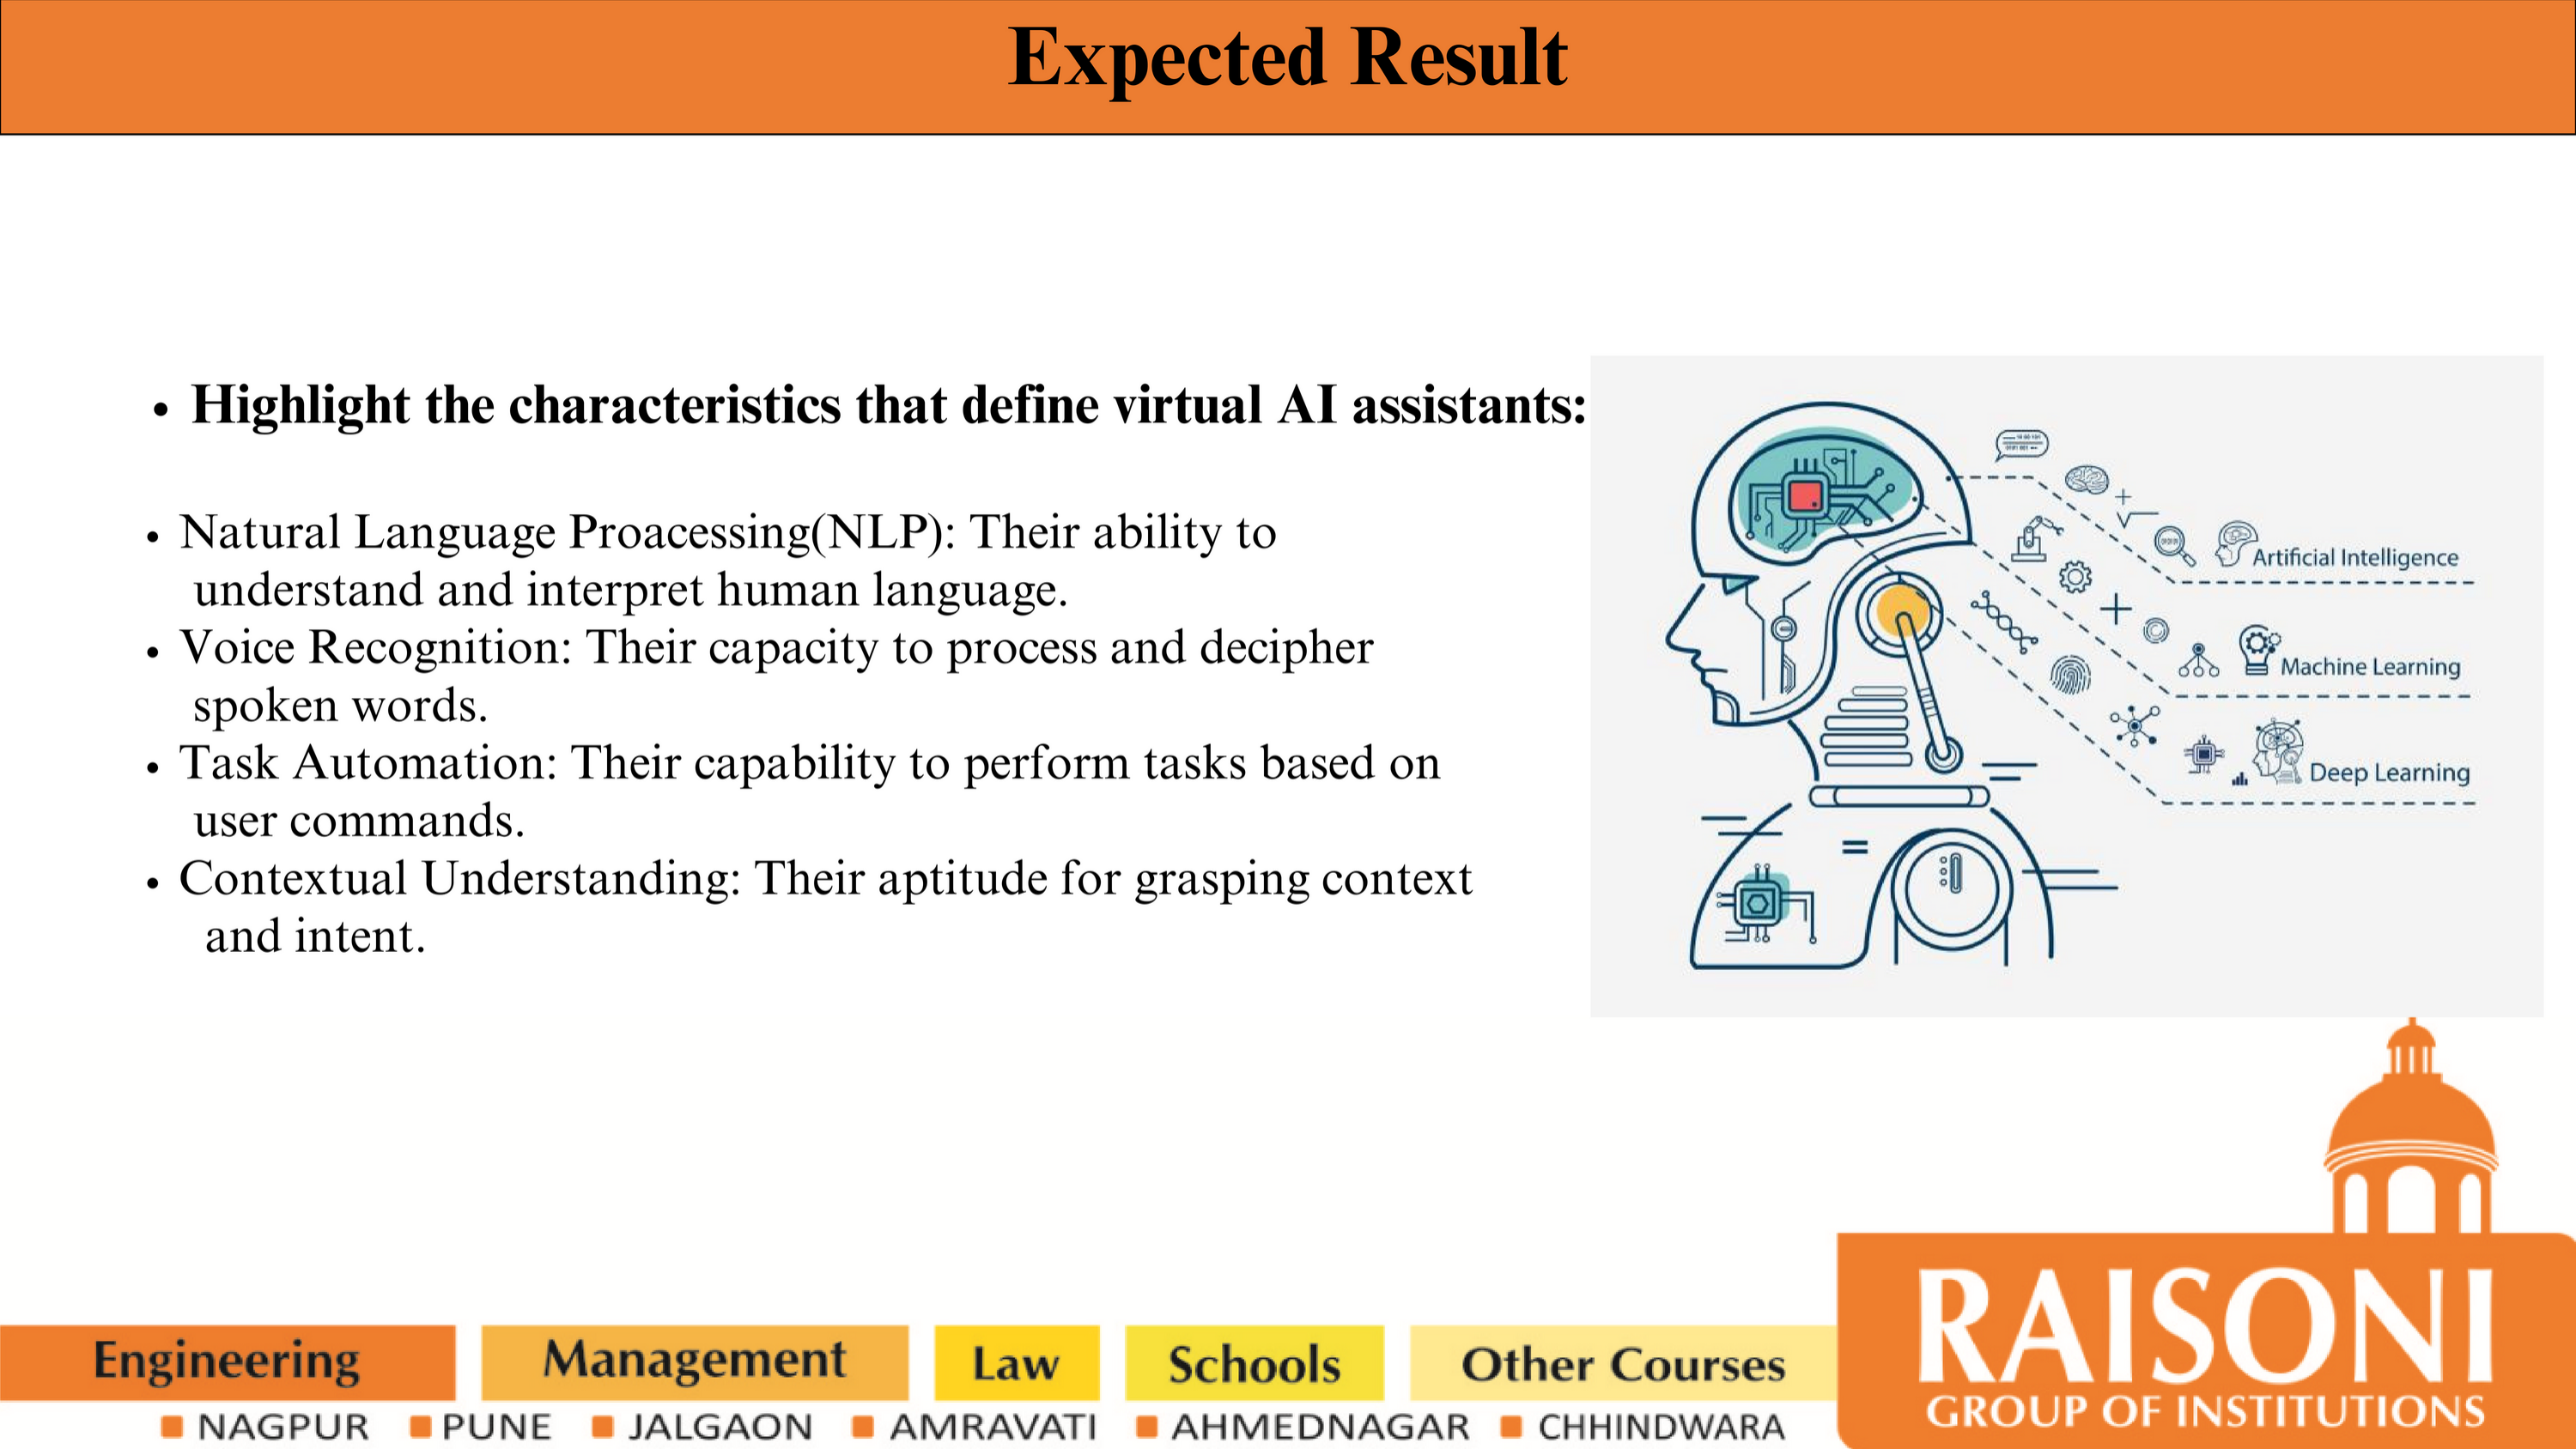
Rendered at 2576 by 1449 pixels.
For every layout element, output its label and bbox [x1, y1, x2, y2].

text_box [0, 0, 2576, 1449]
